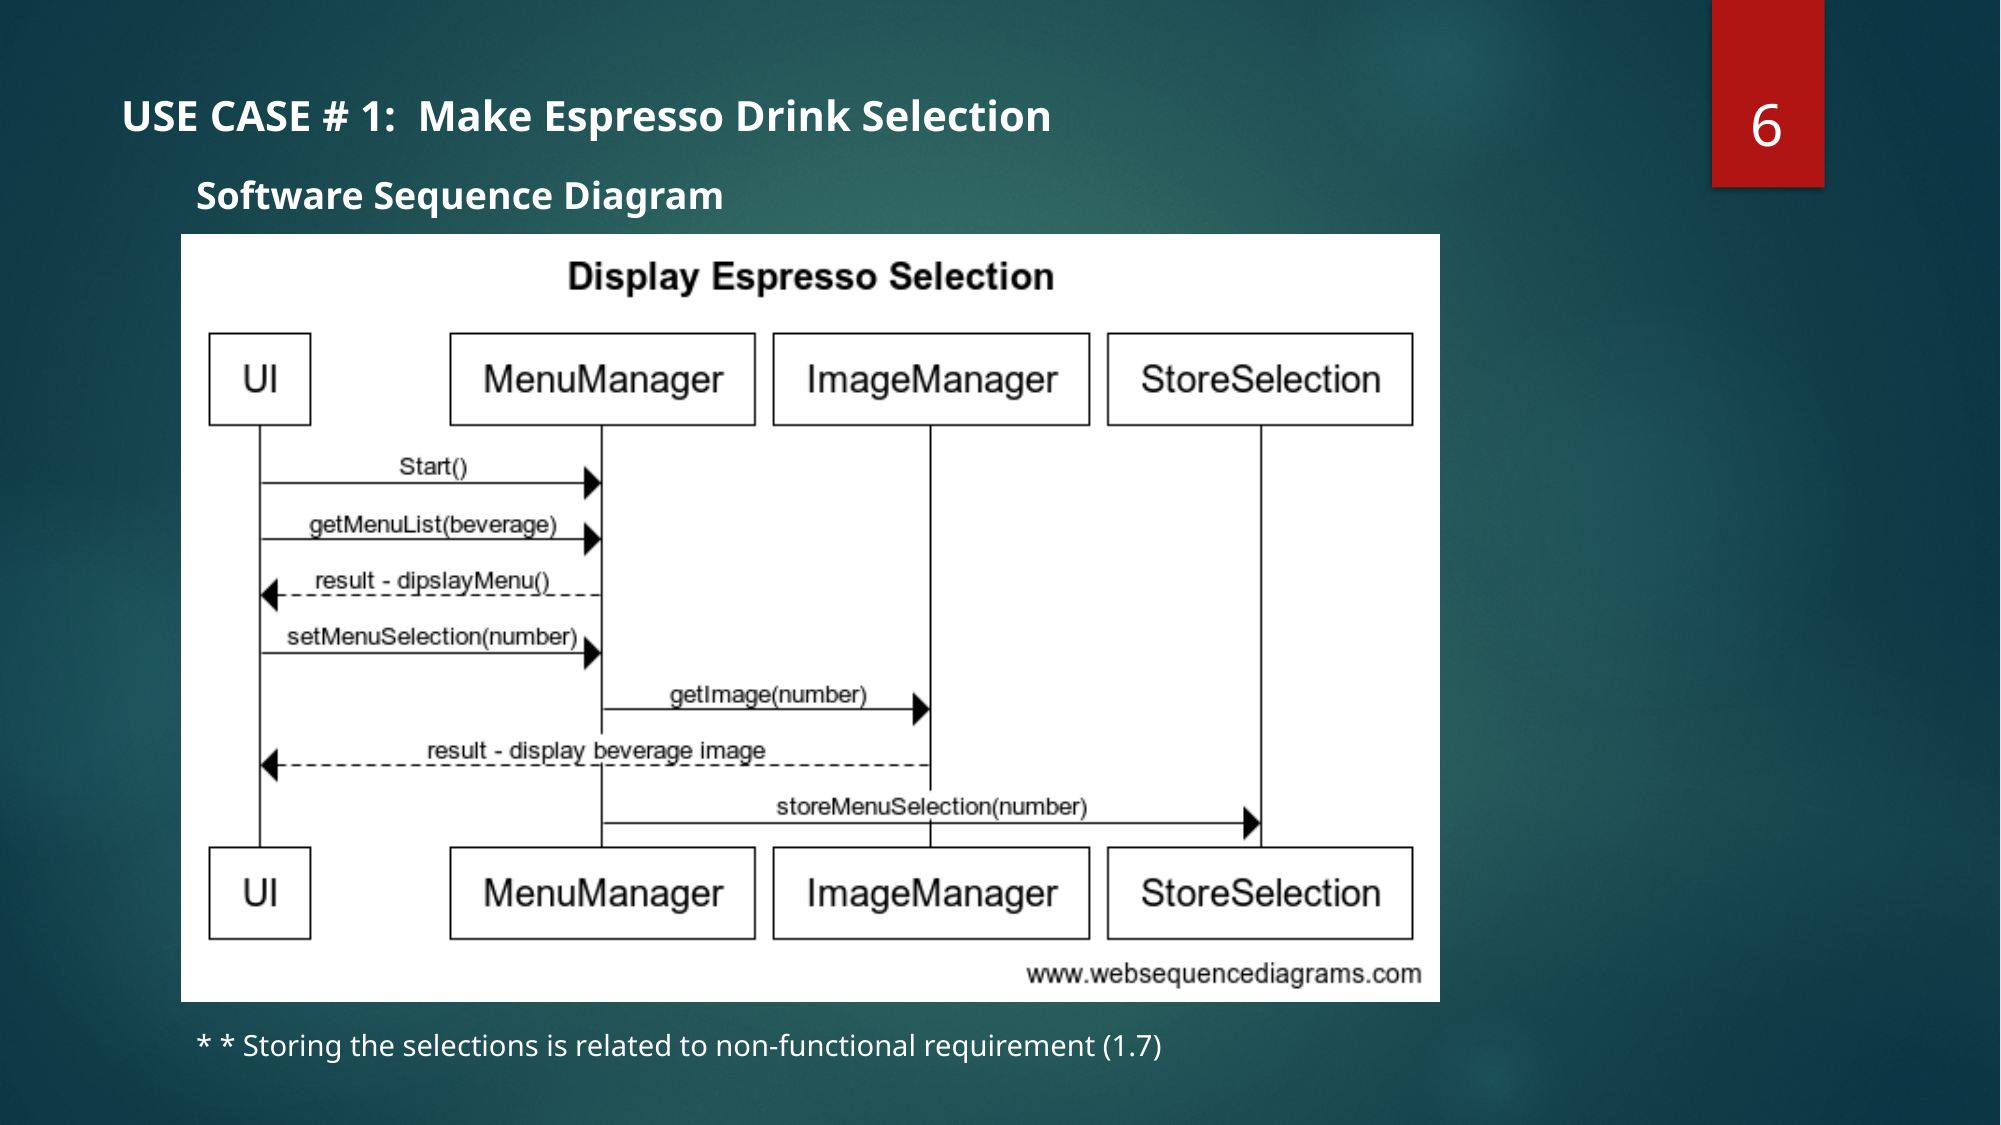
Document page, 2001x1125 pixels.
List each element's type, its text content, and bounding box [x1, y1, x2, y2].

text_box ‹#› [1698, 48, 1836, 175]
list Software Sequence Diagram [181, 164, 1649, 230]
picture [0, 0, 2001, 1125]
text_box * * Storing the selections is related to non-functional requirement (1.7) [180, 1012, 1649, 1078]
title USE CASE # 1: Make Espresso Drink Selection [106, 74, 1649, 304]
